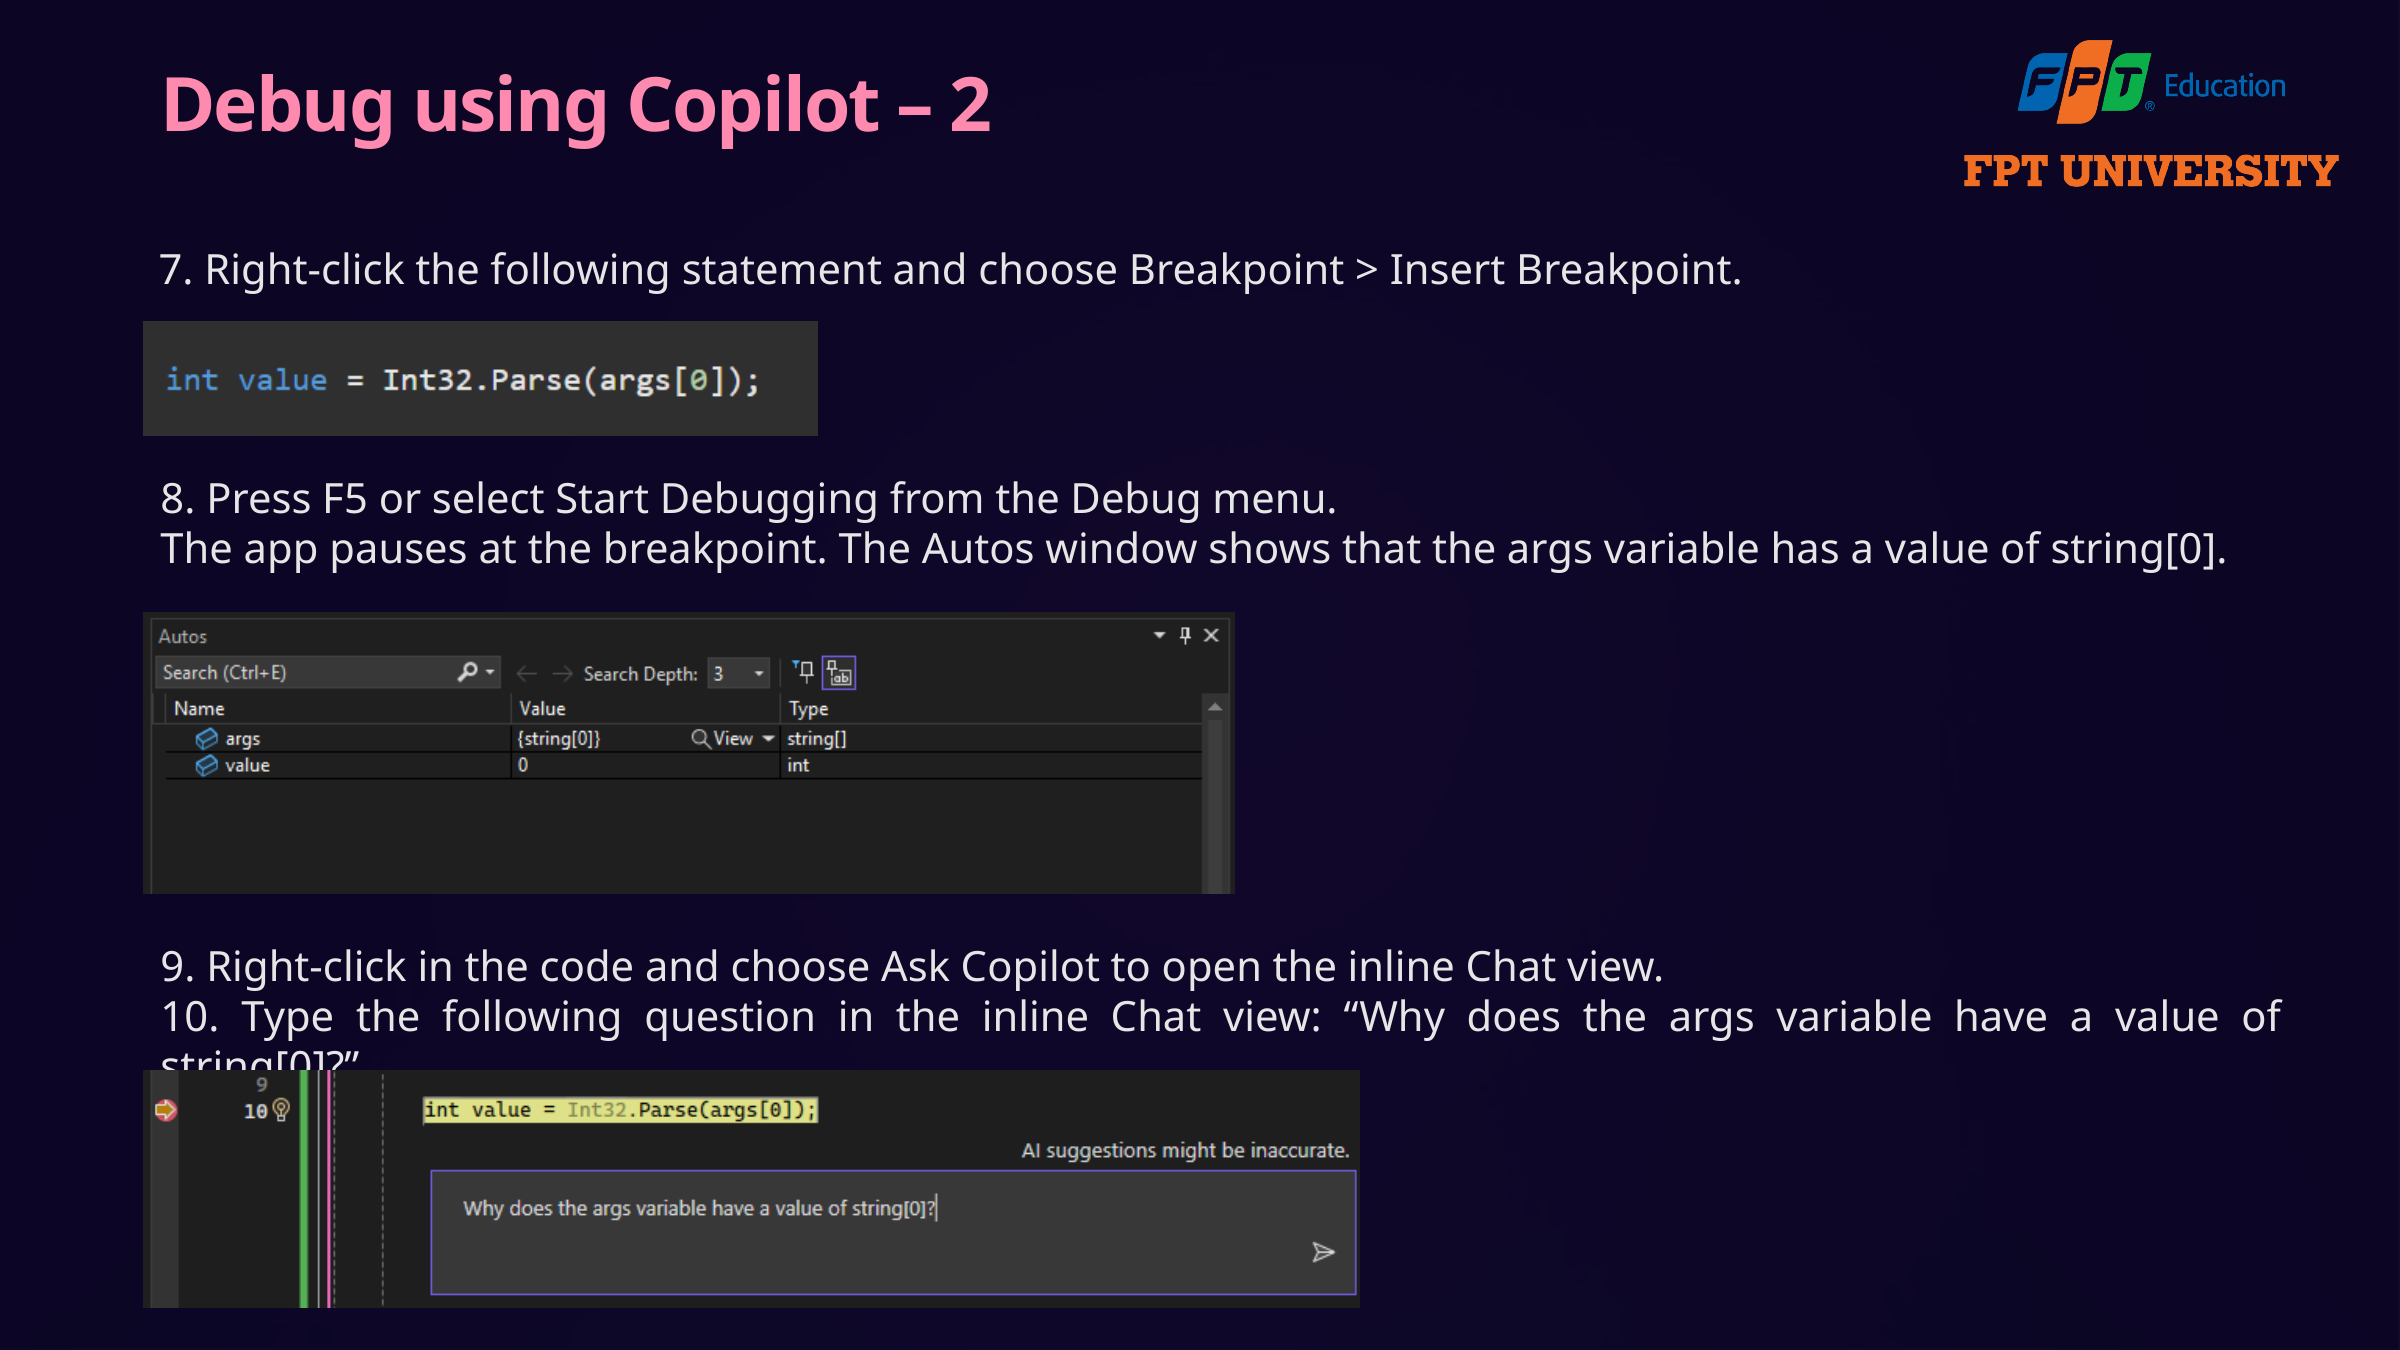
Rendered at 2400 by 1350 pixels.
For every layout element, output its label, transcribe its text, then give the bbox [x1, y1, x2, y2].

text_box 8. Press F5 or select Start Debugging from the Debug menu. The app pauses at the breakpoint. The Autos window shows that the args variable has a value of string[0]. [145, 464, 2297, 580]
picture [143, 1070, 1360, 1308]
text_box 9. Right-click in the code and choose Ask Copilot to open the inline Chat view. 10. Type the following question in the inline Chat view: “Why does the args variable have a value of string[0]?” [145, 931, 2297, 1097]
picture [143, 612, 1235, 894]
text_box Debug using Copilot – 2 [145, 49, 1944, 155]
text_box 7. Right-click the following statement and choose Breakpoint > Insert Breakpoint. [143, 210, 2274, 301]
picture [1964, 40, 2339, 187]
picture [143, 321, 818, 436]
